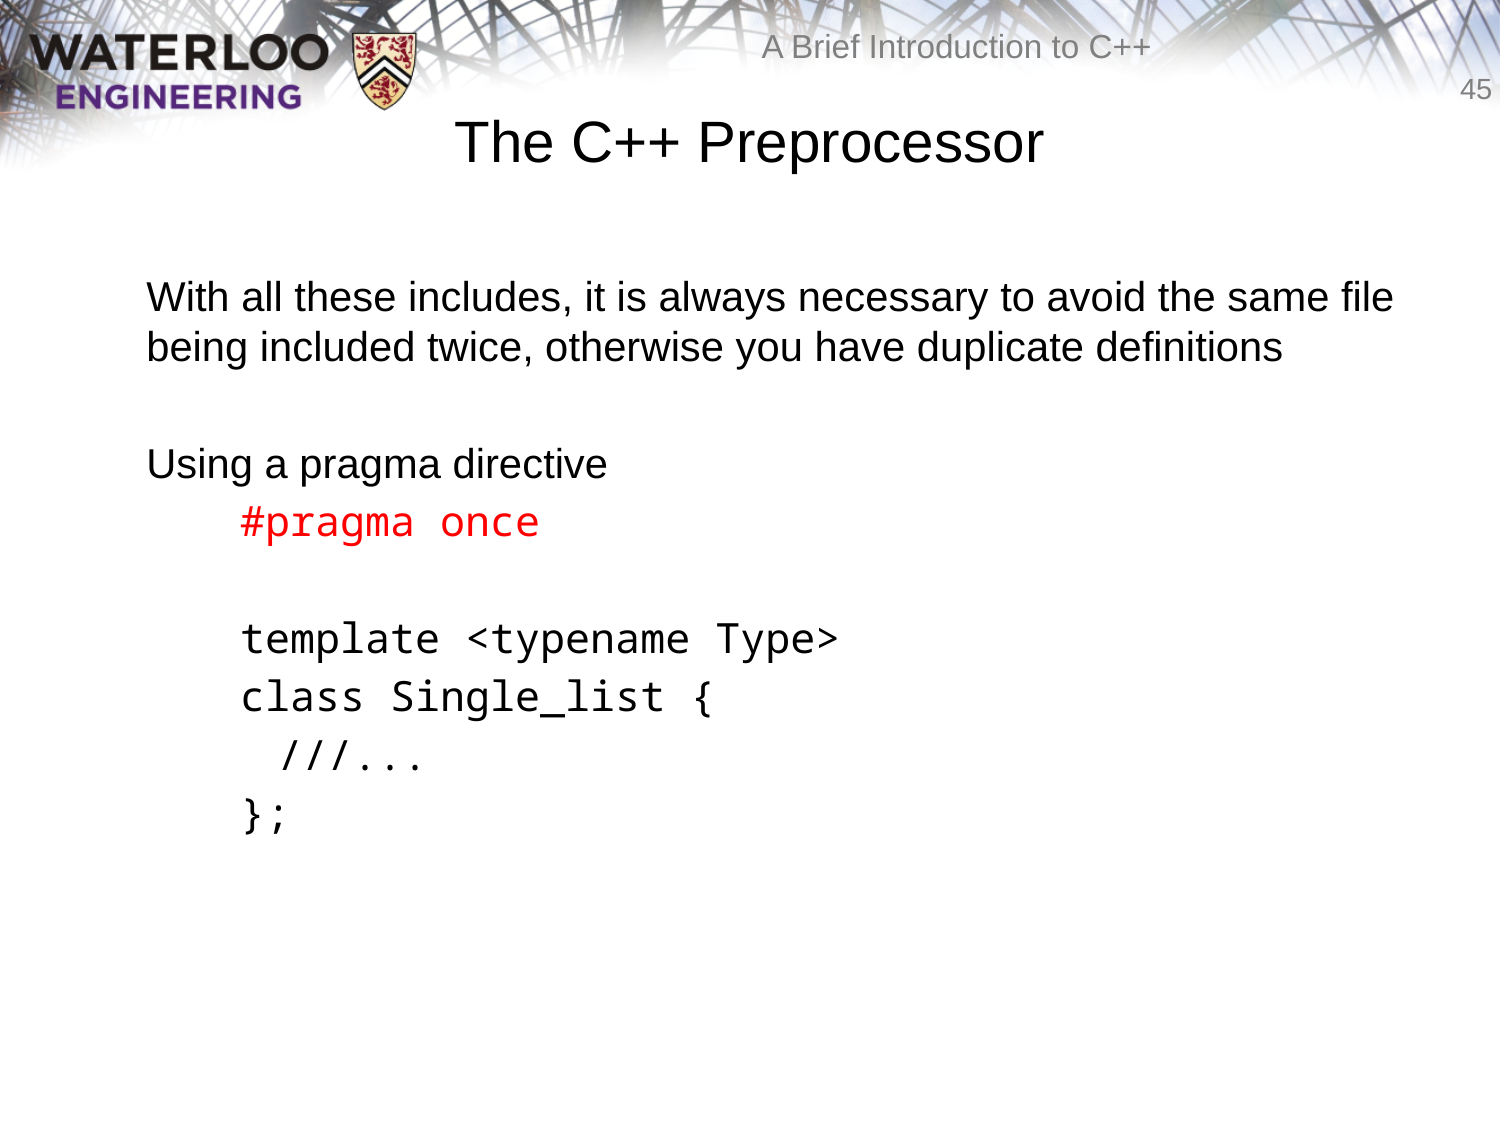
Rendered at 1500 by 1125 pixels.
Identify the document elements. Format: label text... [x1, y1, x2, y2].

title The C++ Preprocessor [74, 44, 1426, 233]
list With all these includes, it is always necessary to avoid the same file being included twice, otherwise you have duplicate definitions Using a pragma directive #pragma once template <typename Type> class Single_list { ///... }; [74, 262, 1426, 1006]
picture [0, 0, 1500, 1125]
